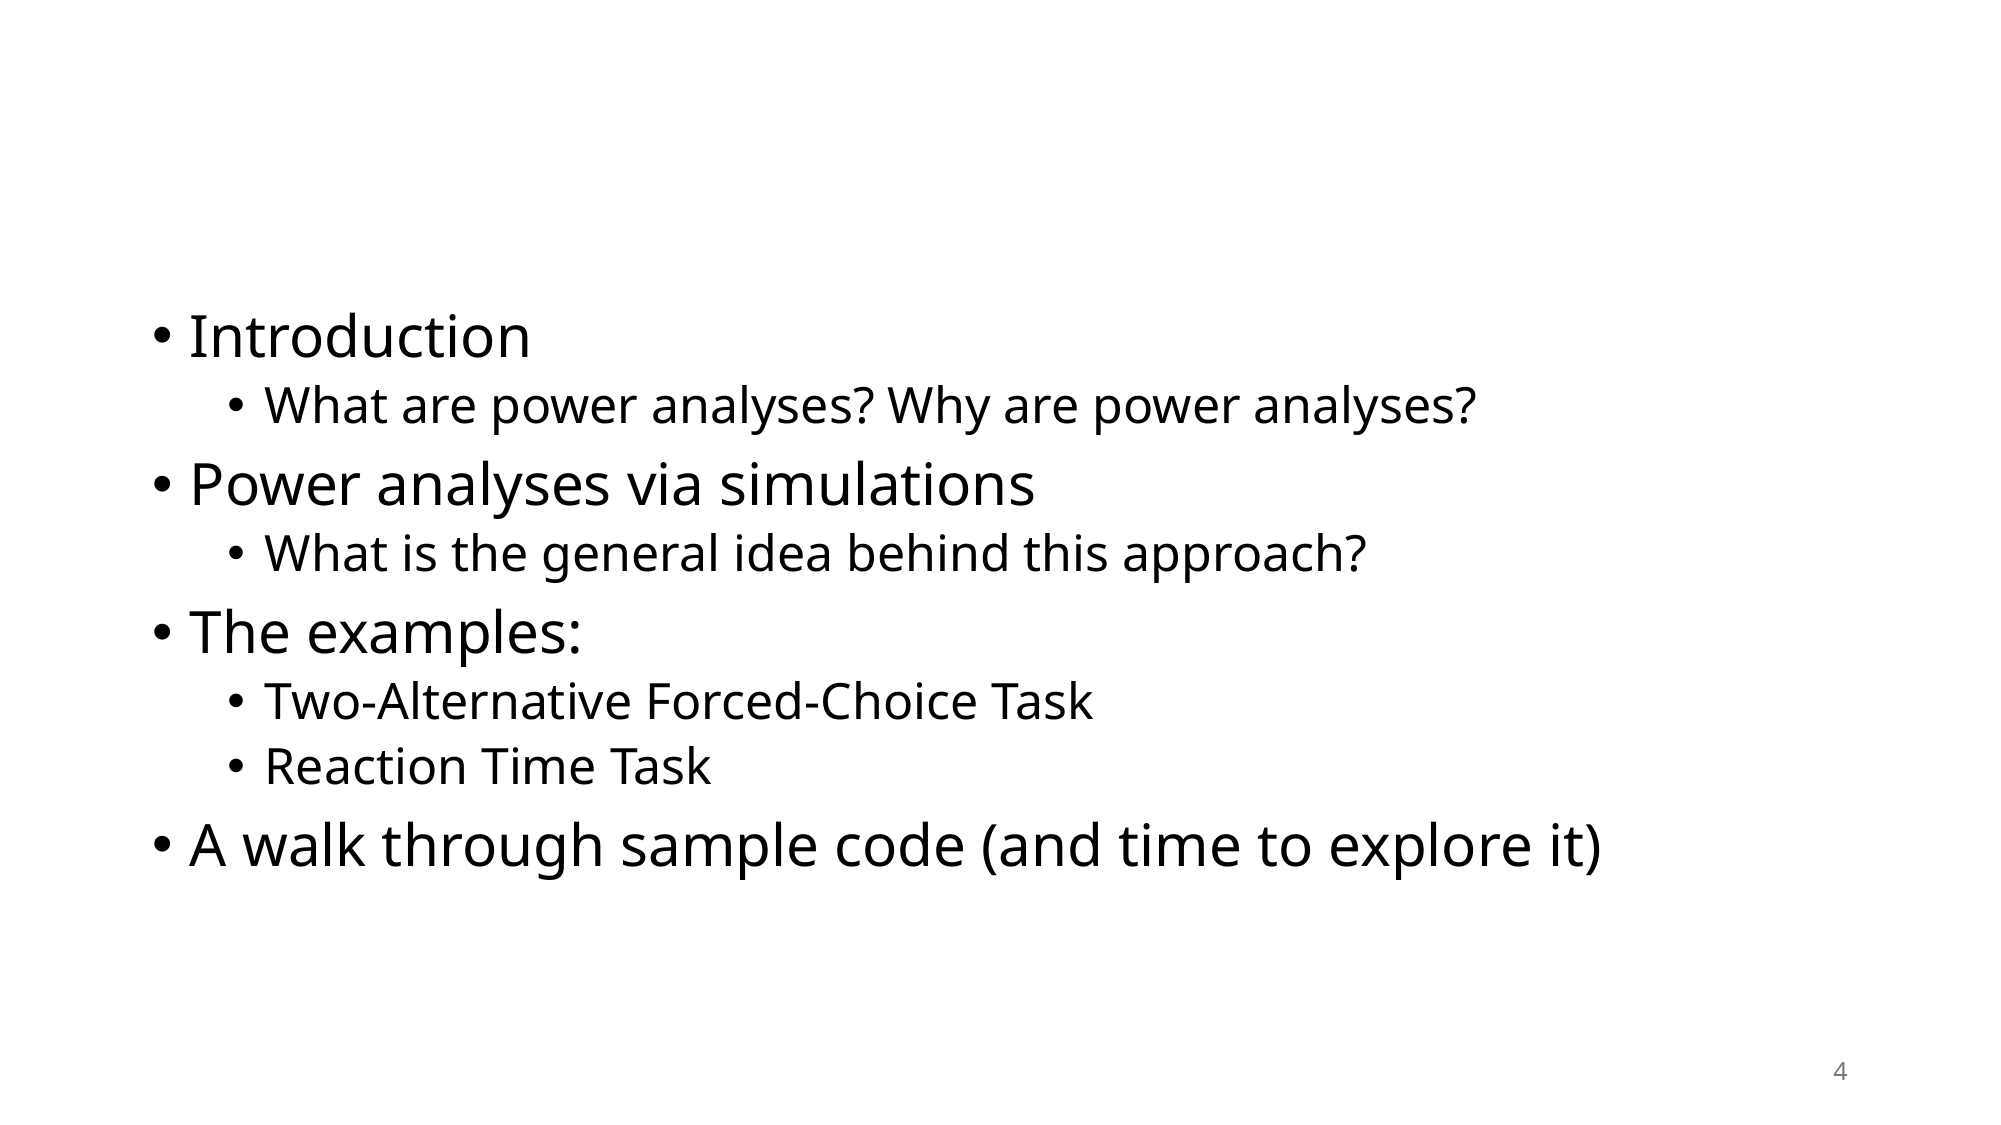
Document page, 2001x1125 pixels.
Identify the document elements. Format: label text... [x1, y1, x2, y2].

slide_number 4 [1412, 1042, 1863, 1103]
list Introduction What are power analyses? Why are power analyses? Power analyses via simulations What is the general idea behind this approach? The examples: Two-Alternative Forced-Choice Task Reaction Time Task A walk through sample code (and time to explore it) [137, 299, 1863, 1014]
